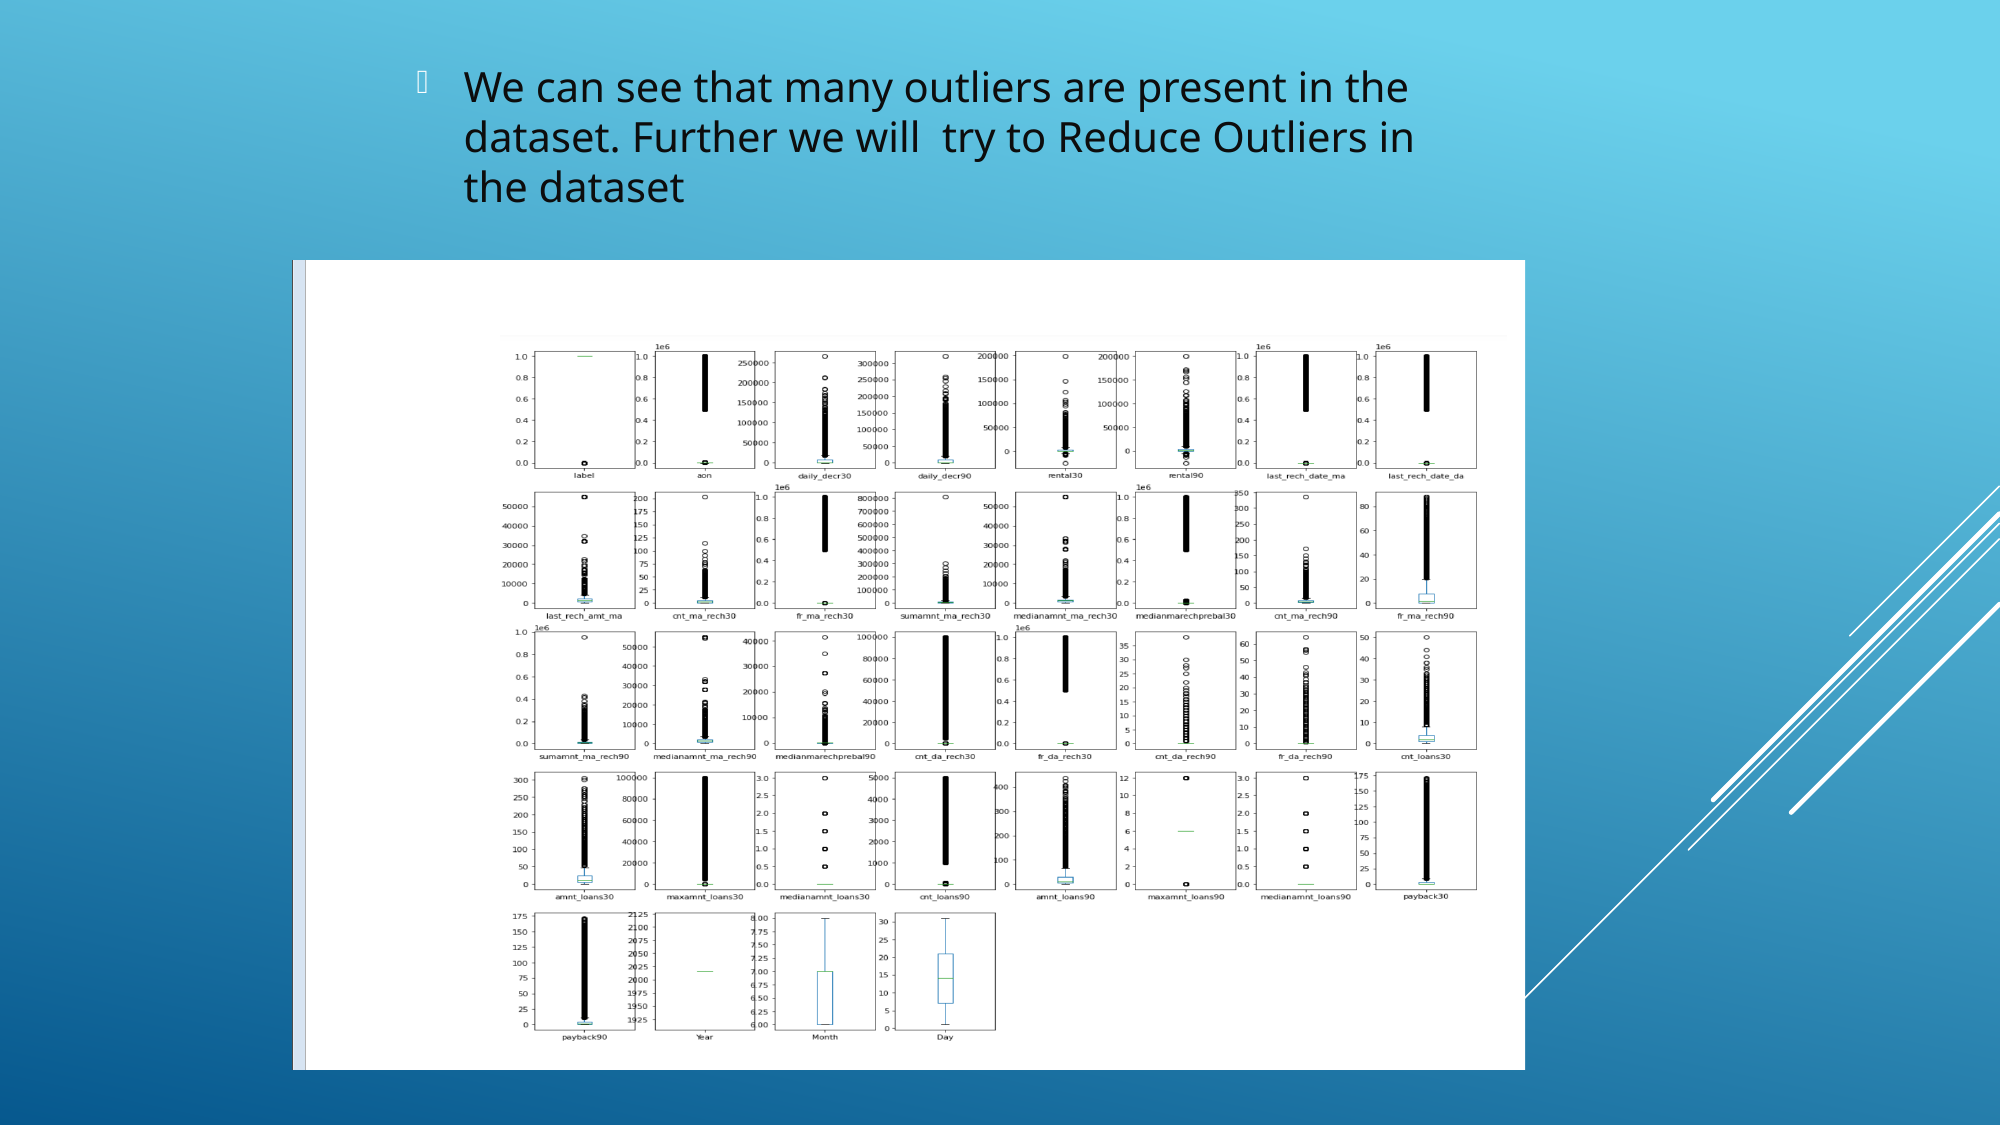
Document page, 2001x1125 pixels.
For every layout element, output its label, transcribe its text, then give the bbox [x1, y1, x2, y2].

list We can see that many outliers are present in the dataset. Further we will try to Reduce Outliers in the dataset [401, 0, 1491, 259]
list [275, 259, 1526, 1070]
